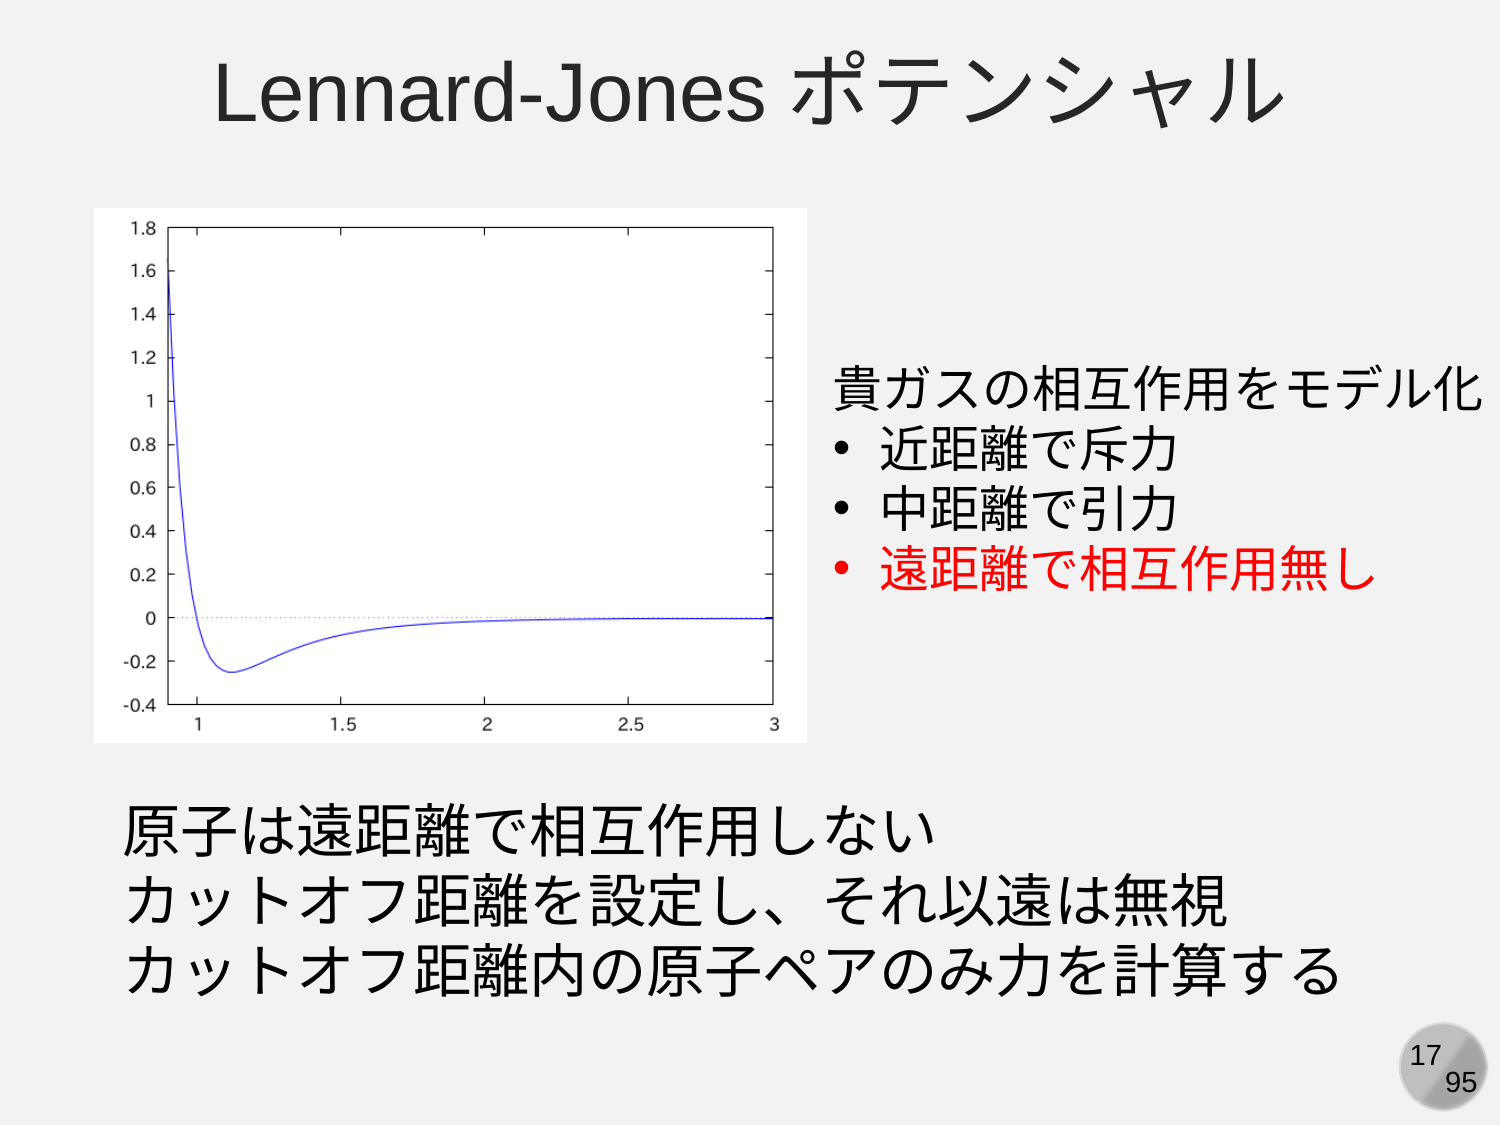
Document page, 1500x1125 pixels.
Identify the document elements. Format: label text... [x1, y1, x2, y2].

text_box 貴ガスの相互作用をモデル化 近距離で斥力 中距離で引力 遠距離で相互作用無し [818, 349, 1498, 605]
text_box 原子は遠距離で相互作用しない カットオフ距離を設定し、それ以遠は無視 カットオフ距離内の原子ペアのみ力を計算する [107, 786, 1361, 1012]
picture [93, 208, 807, 743]
list Lennard-Jonesポテンシャル [0, 31, 1500, 155]
